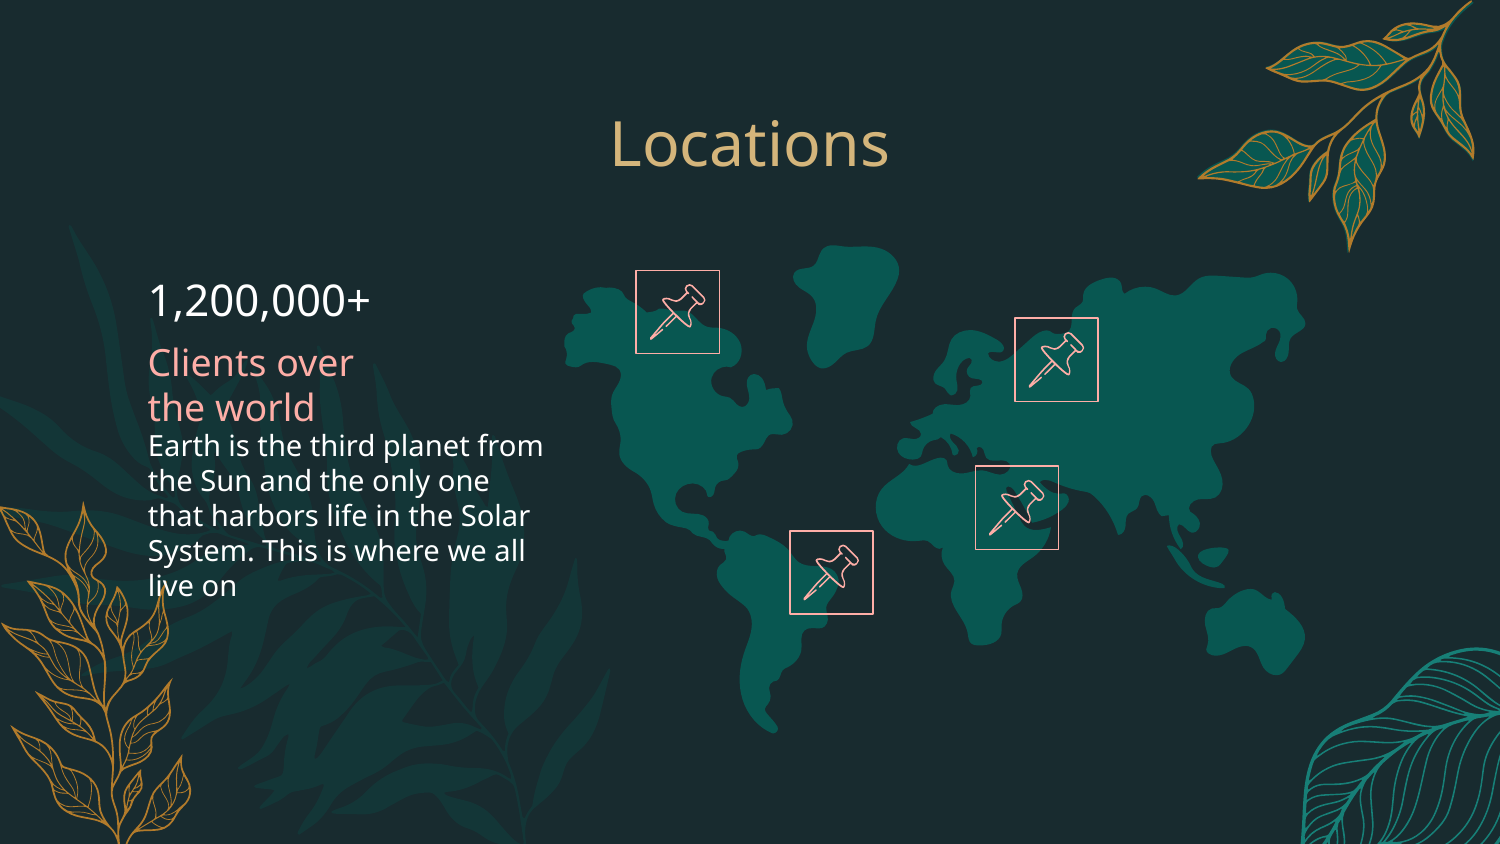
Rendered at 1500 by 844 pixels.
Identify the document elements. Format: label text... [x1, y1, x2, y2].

text_box 1,200,000+ [132, 258, 429, 341]
text_box Clients over the world [132, 323, 476, 408]
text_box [563, 244, 1307, 734]
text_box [789, 530, 874, 615]
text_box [1014, 317, 1099, 402]
text_box Earth is the third planet from the Sun and the only one that harbors life in the Solar System. This is where we all live on [132, 408, 546, 622]
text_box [975, 465, 1059, 550]
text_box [635, 270, 720, 354]
title Locations [118, 88, 1382, 167]
